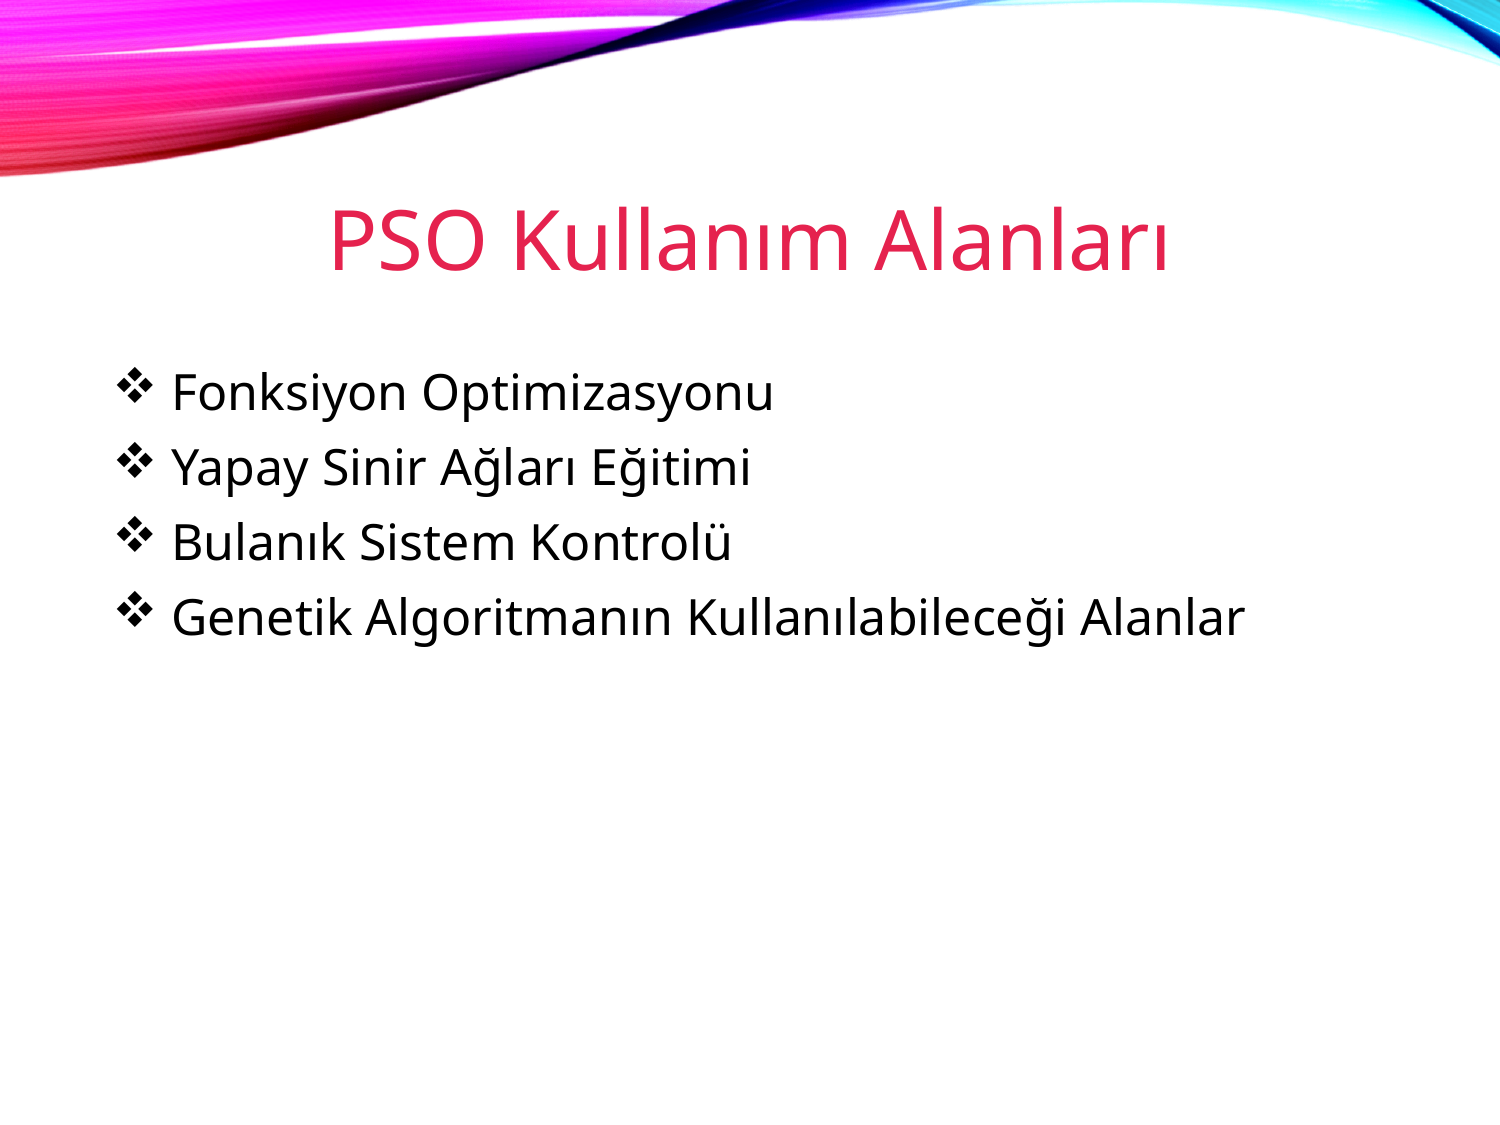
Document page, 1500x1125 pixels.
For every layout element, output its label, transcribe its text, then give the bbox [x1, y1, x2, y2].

picture [0, 0, 1500, 178]
list Fonksiyon Optimizasyonu Yapay Sinir Ağları Eğitimi Bulanık Sistem Kontrolü Genetik Algoritmanın Kullanılabileceği Alanlar [96, 359, 1403, 1028]
title PSO Kullanım Alanları [97, 137, 1403, 350]
